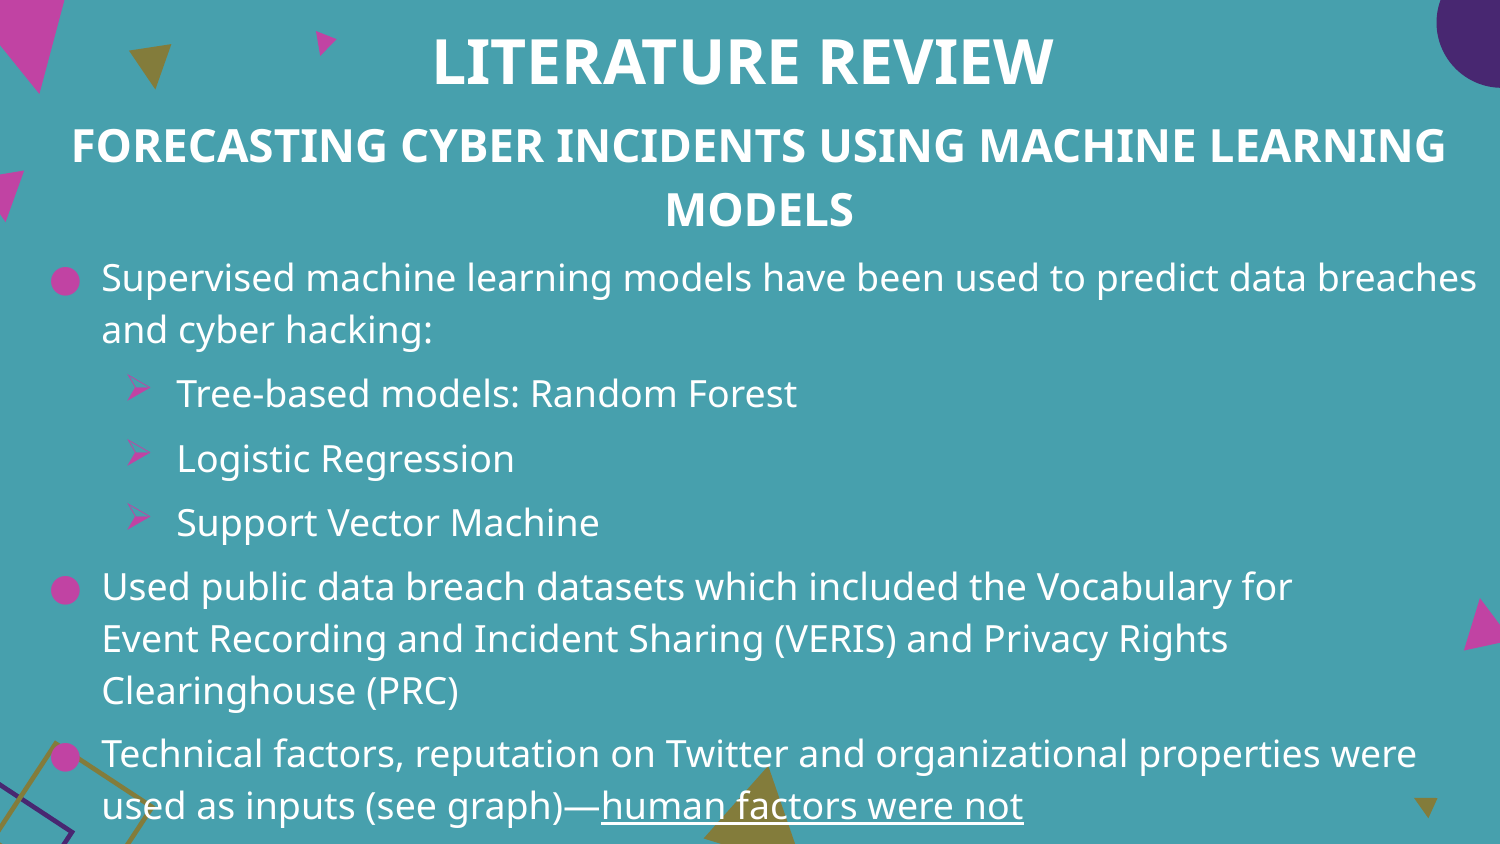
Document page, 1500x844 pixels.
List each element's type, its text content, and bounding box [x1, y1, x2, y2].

title LITERATURE REVIEW [93, 12, 1393, 93]
text_box FORECASTING CYBER INCIDENTS USING MACHINE LEARNING MODELS Supervised machine learning models have been used to predict data breaches and cyber hacking: Tree-based models: Random Forest Logistic Regression Support Vector Machine Used public data breach datasets which included the Vocabulary for Event Recording and Incident Sharing (VERIS) and Privacy Rights Clearinghouse (PRC) Technical factors, reputation on Twitter and organizational properties were used as inputs (see graph)—human factors were not [11, 93, 1500, 672]
